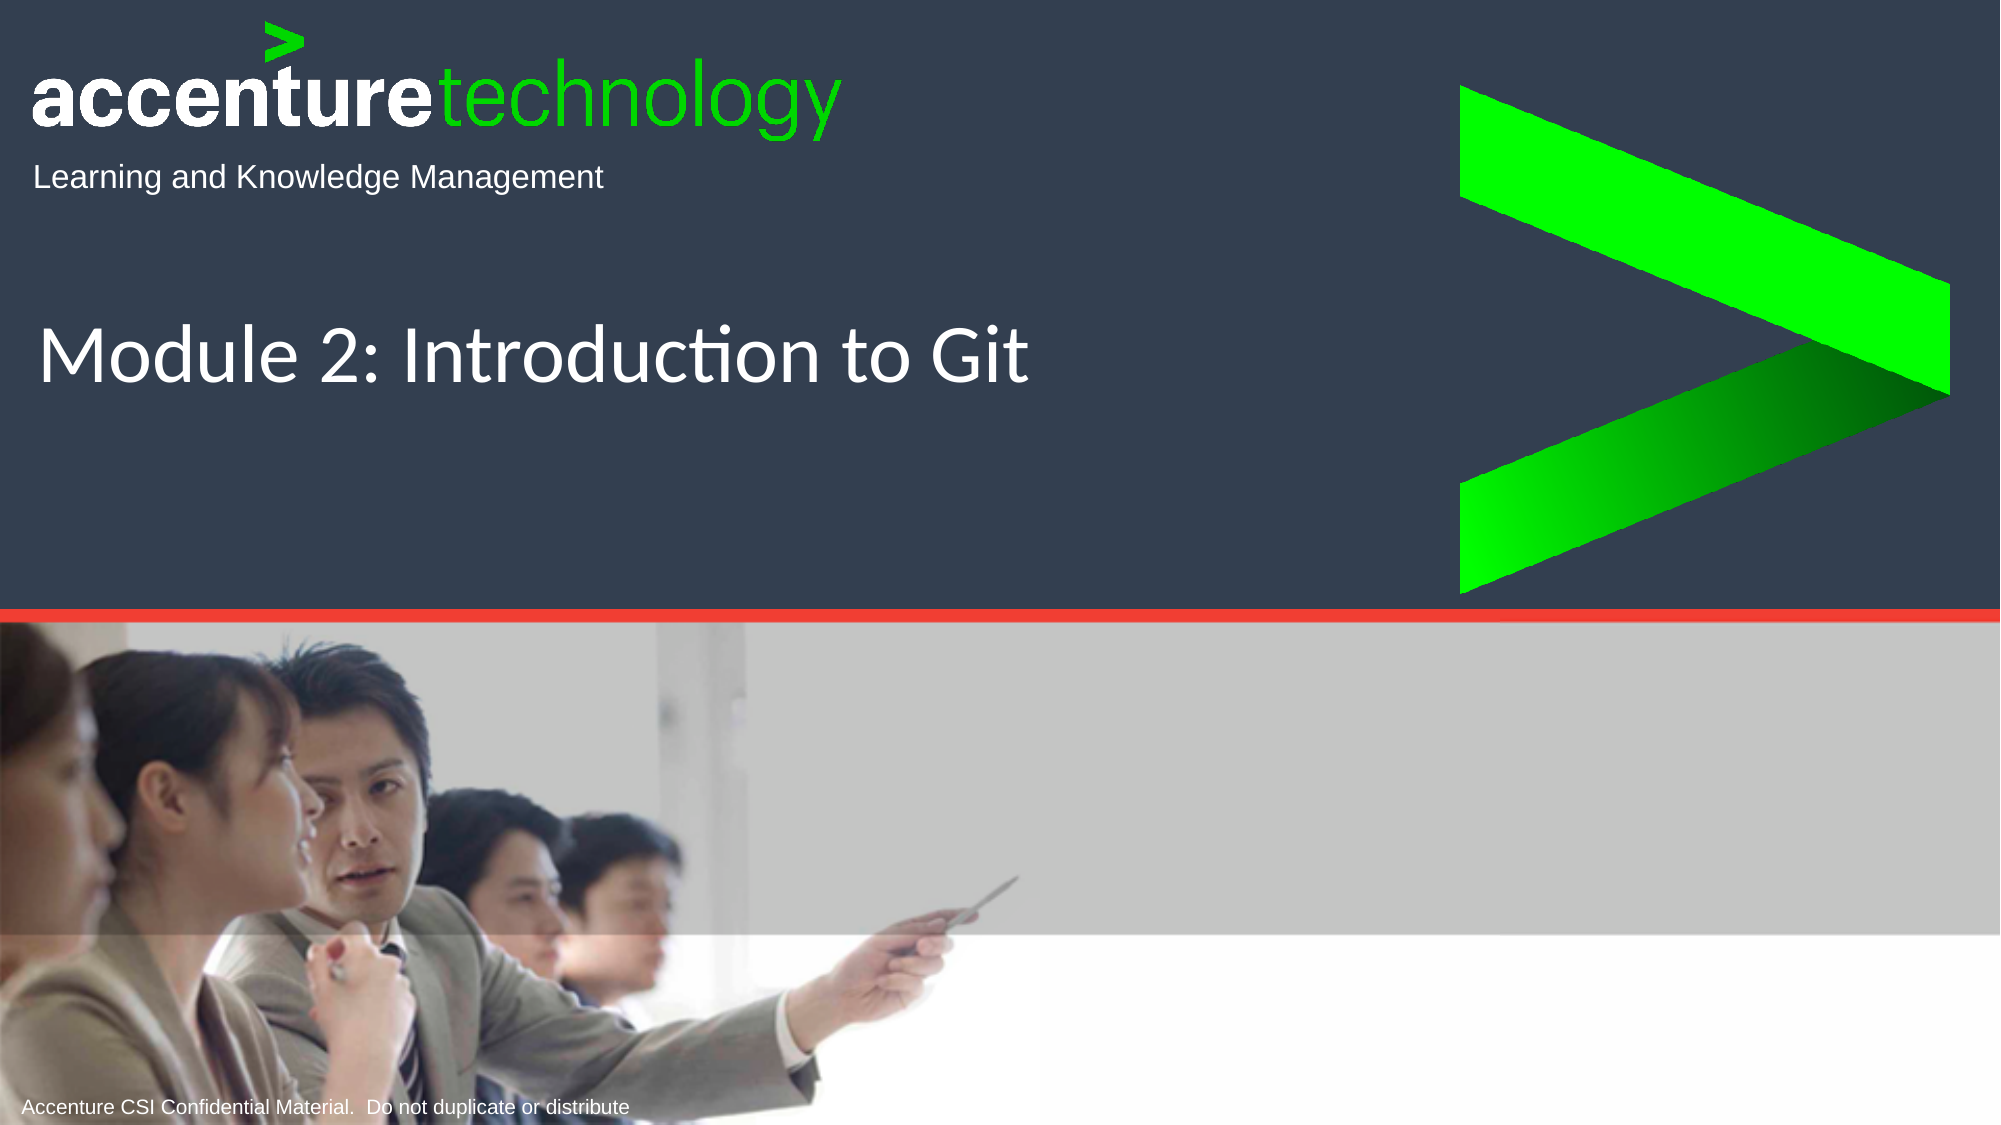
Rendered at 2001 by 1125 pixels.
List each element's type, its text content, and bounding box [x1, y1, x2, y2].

picture [28, 7, 846, 155]
picture [0, 609, 2000, 1125]
text_box Module 2: Introduction to Git [22, 291, 1159, 407]
picture [1460, 85, 1950, 594]
